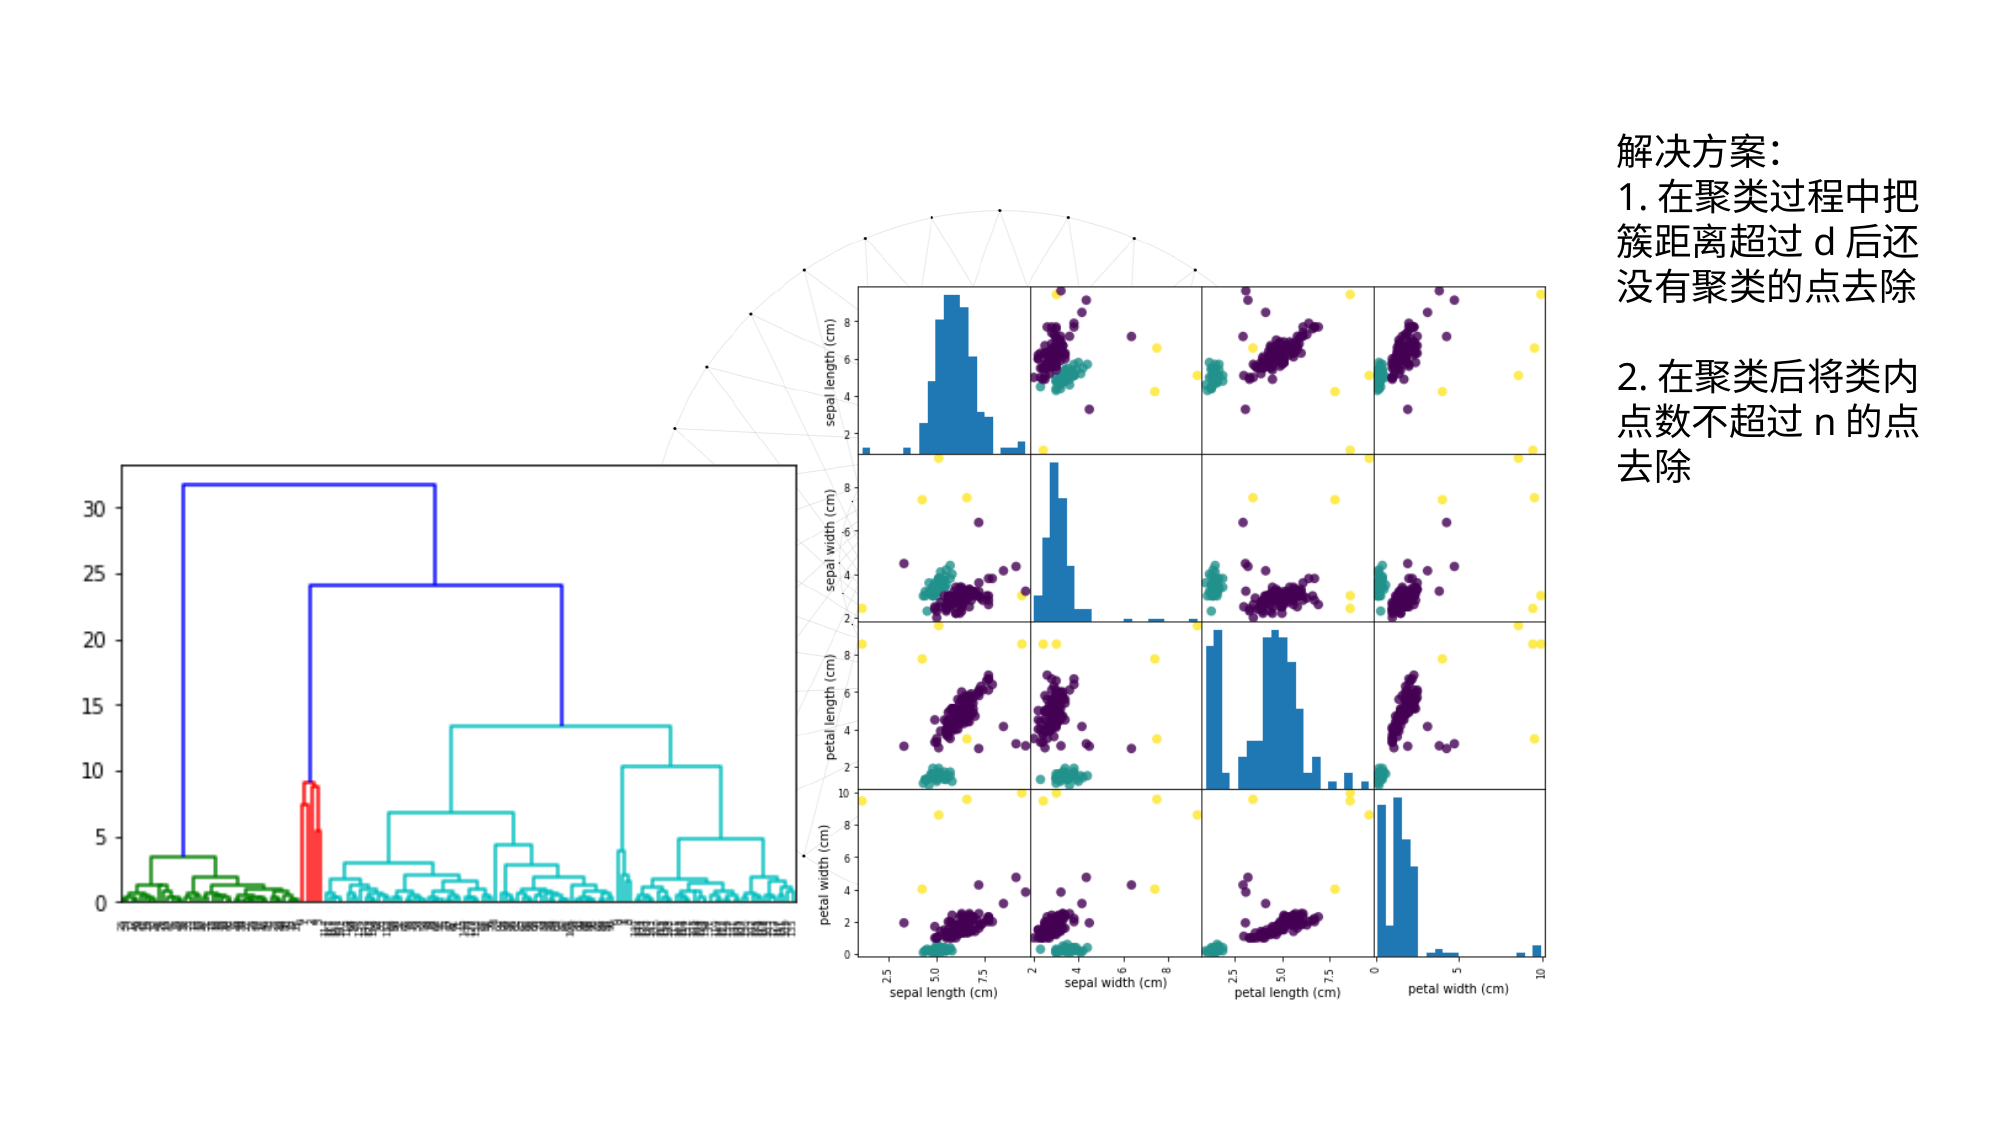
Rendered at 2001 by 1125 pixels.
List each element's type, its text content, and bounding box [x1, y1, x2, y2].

picture [67, 193, 1556, 1007]
text_box 解决方案： 1.在聚类过程中把簇距离超过d后还没有聚类的点去除 2.在聚类后将类内点数不超过n的点去除 [1602, 120, 1970, 586]
